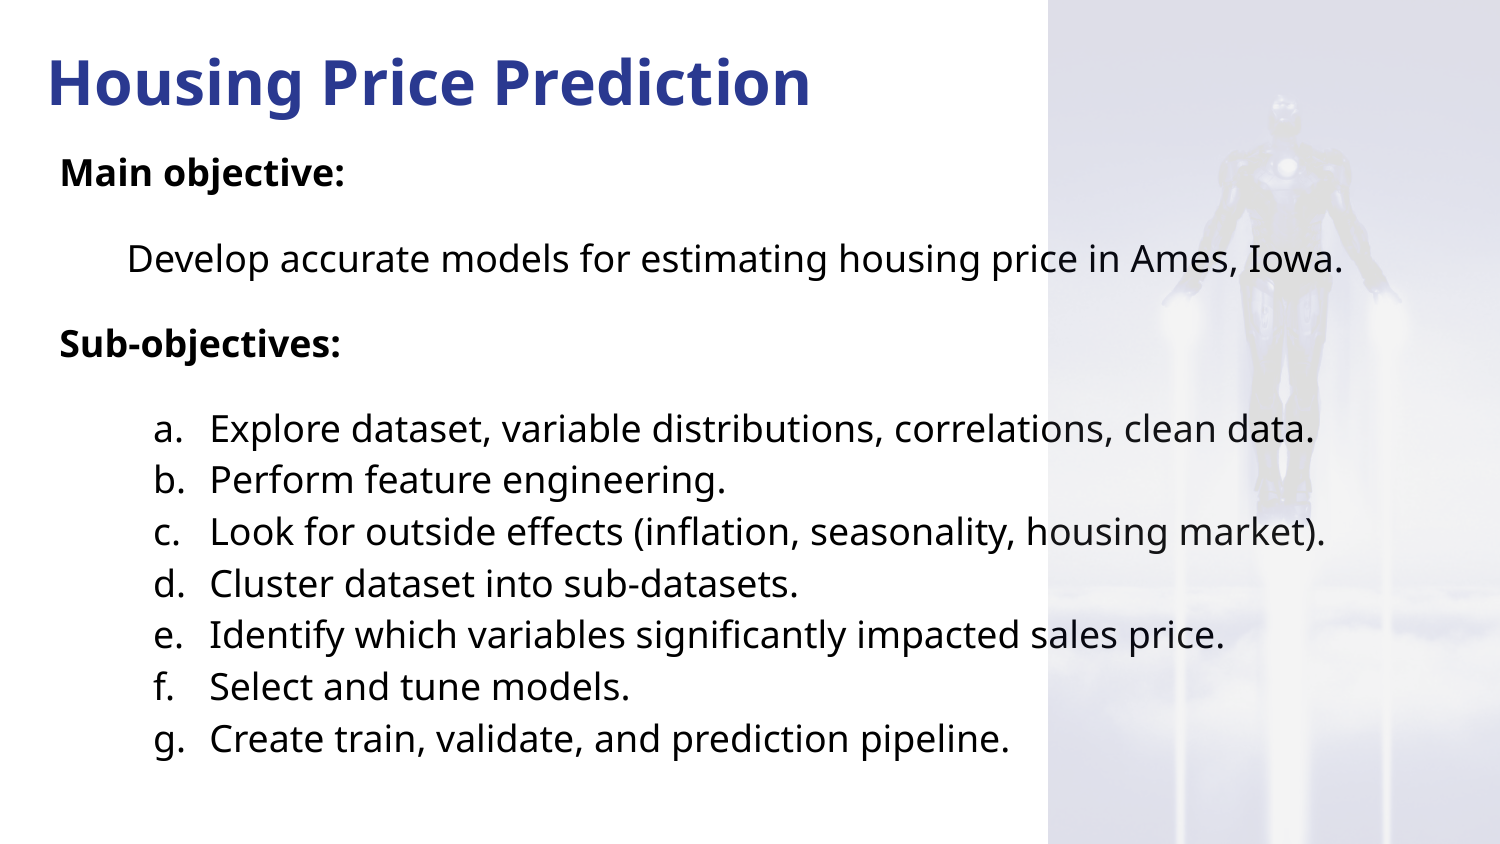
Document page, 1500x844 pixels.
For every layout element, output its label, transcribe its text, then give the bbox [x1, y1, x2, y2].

list Main objective: Develop accurate models for estimating housing price in Ames, Iowa. Sub-objectives: Explore dataset, variable distributions, correlations, clean data. Perform feature engineering. Look for outside effects (inflation, seasonality, housing market). Cluster dataset into sub-datasets. Identify which variables significantly impacted sales price. Select and tune models. Create train, validate, and prediction pipeline. [44, 127, 1043, 756]
picture [1048, 0, 1500, 844]
title Housing Price Prediction [31, 27, 1006, 128]
